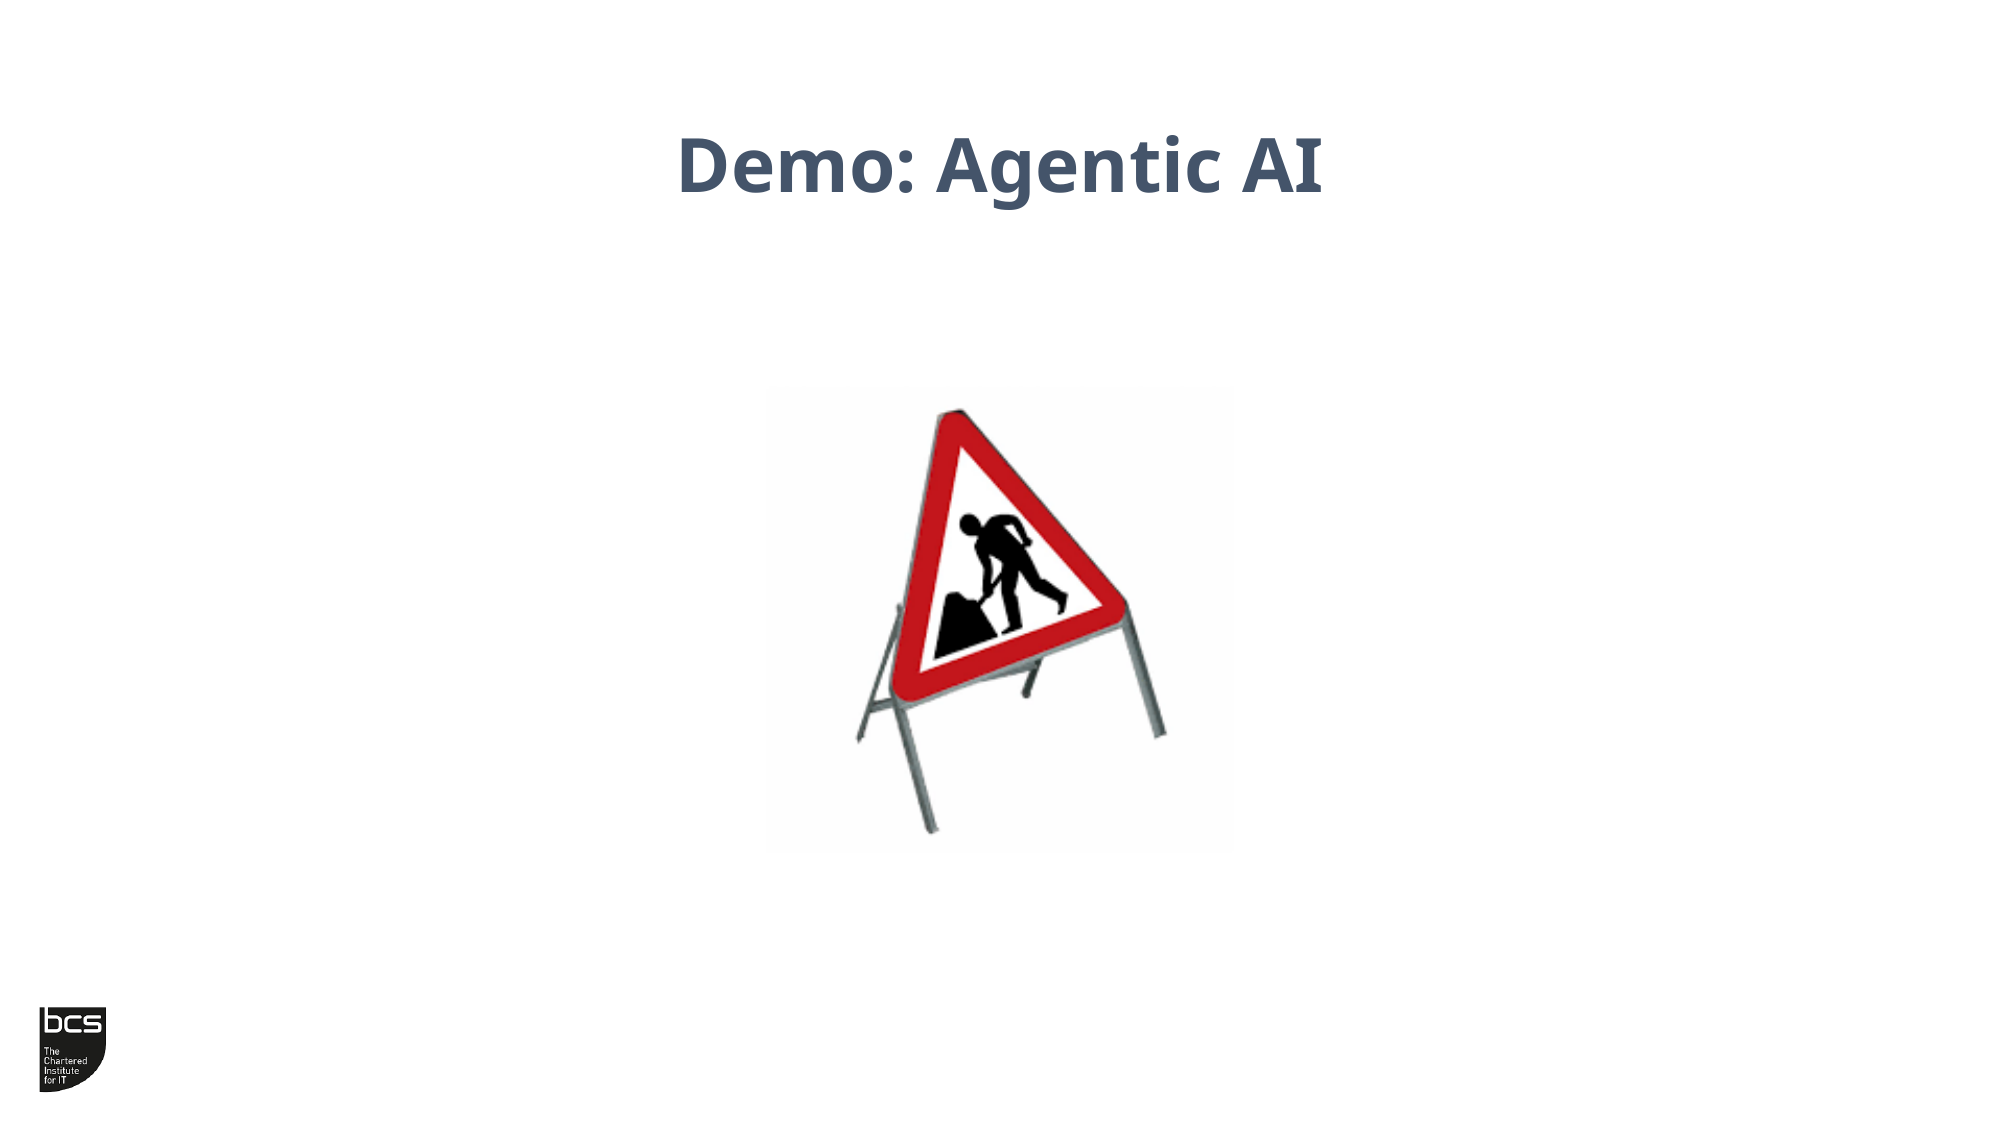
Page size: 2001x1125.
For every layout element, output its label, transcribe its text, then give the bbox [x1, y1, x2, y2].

title Demo: Agentic AI [137, 59, 1863, 278]
picture [766, 386, 1234, 855]
picture [7, 984, 138, 1115]
